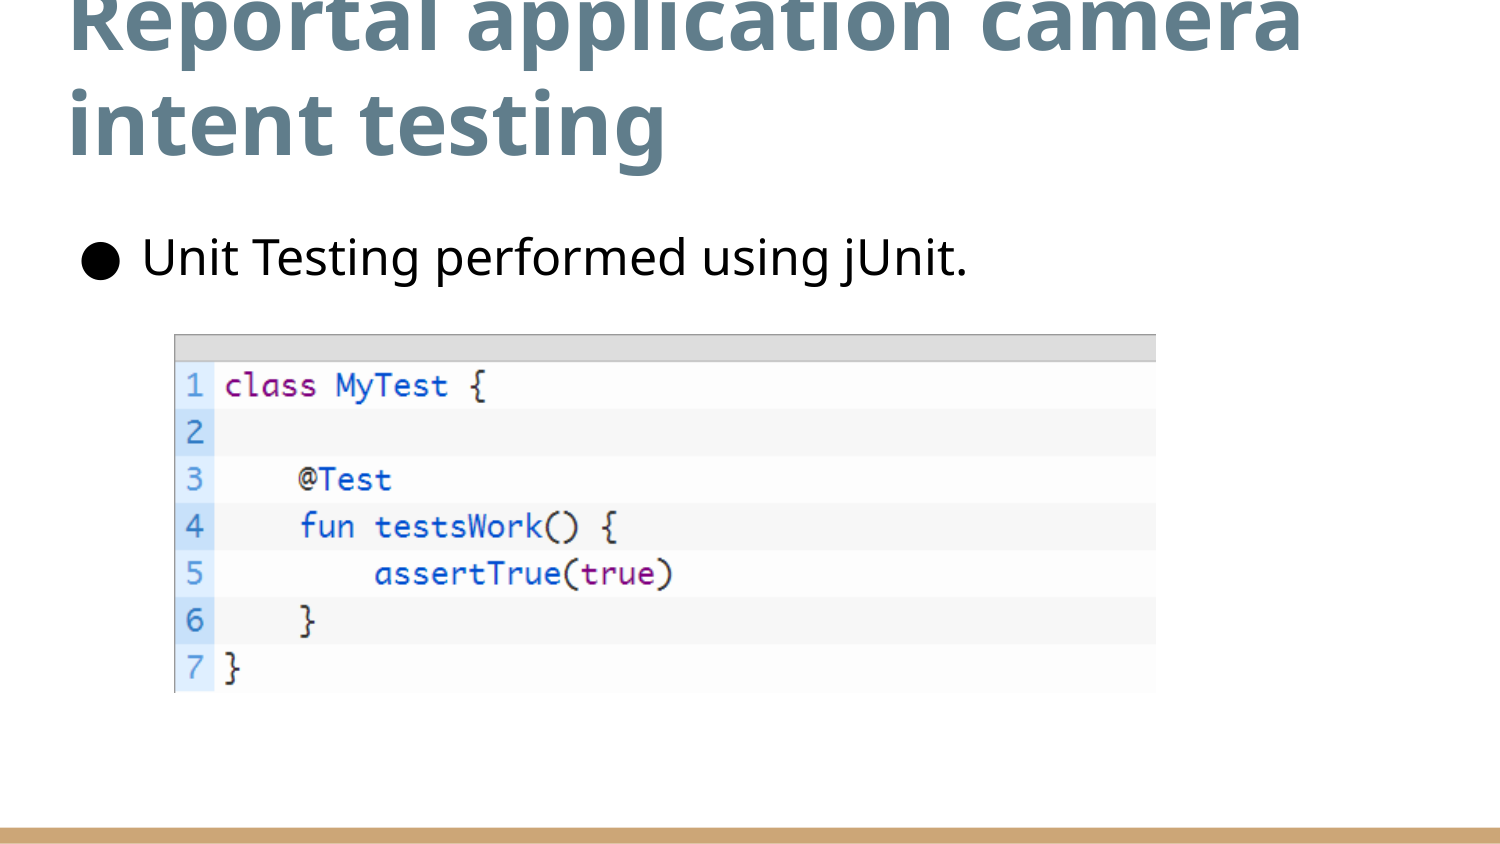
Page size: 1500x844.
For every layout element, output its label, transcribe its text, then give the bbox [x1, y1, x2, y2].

list Unit Testing performed using jUnit. [51, 200, 1449, 752]
picture [173, 334, 1156, 693]
title Reportal application camera intent testing [51, 51, 1449, 189]
